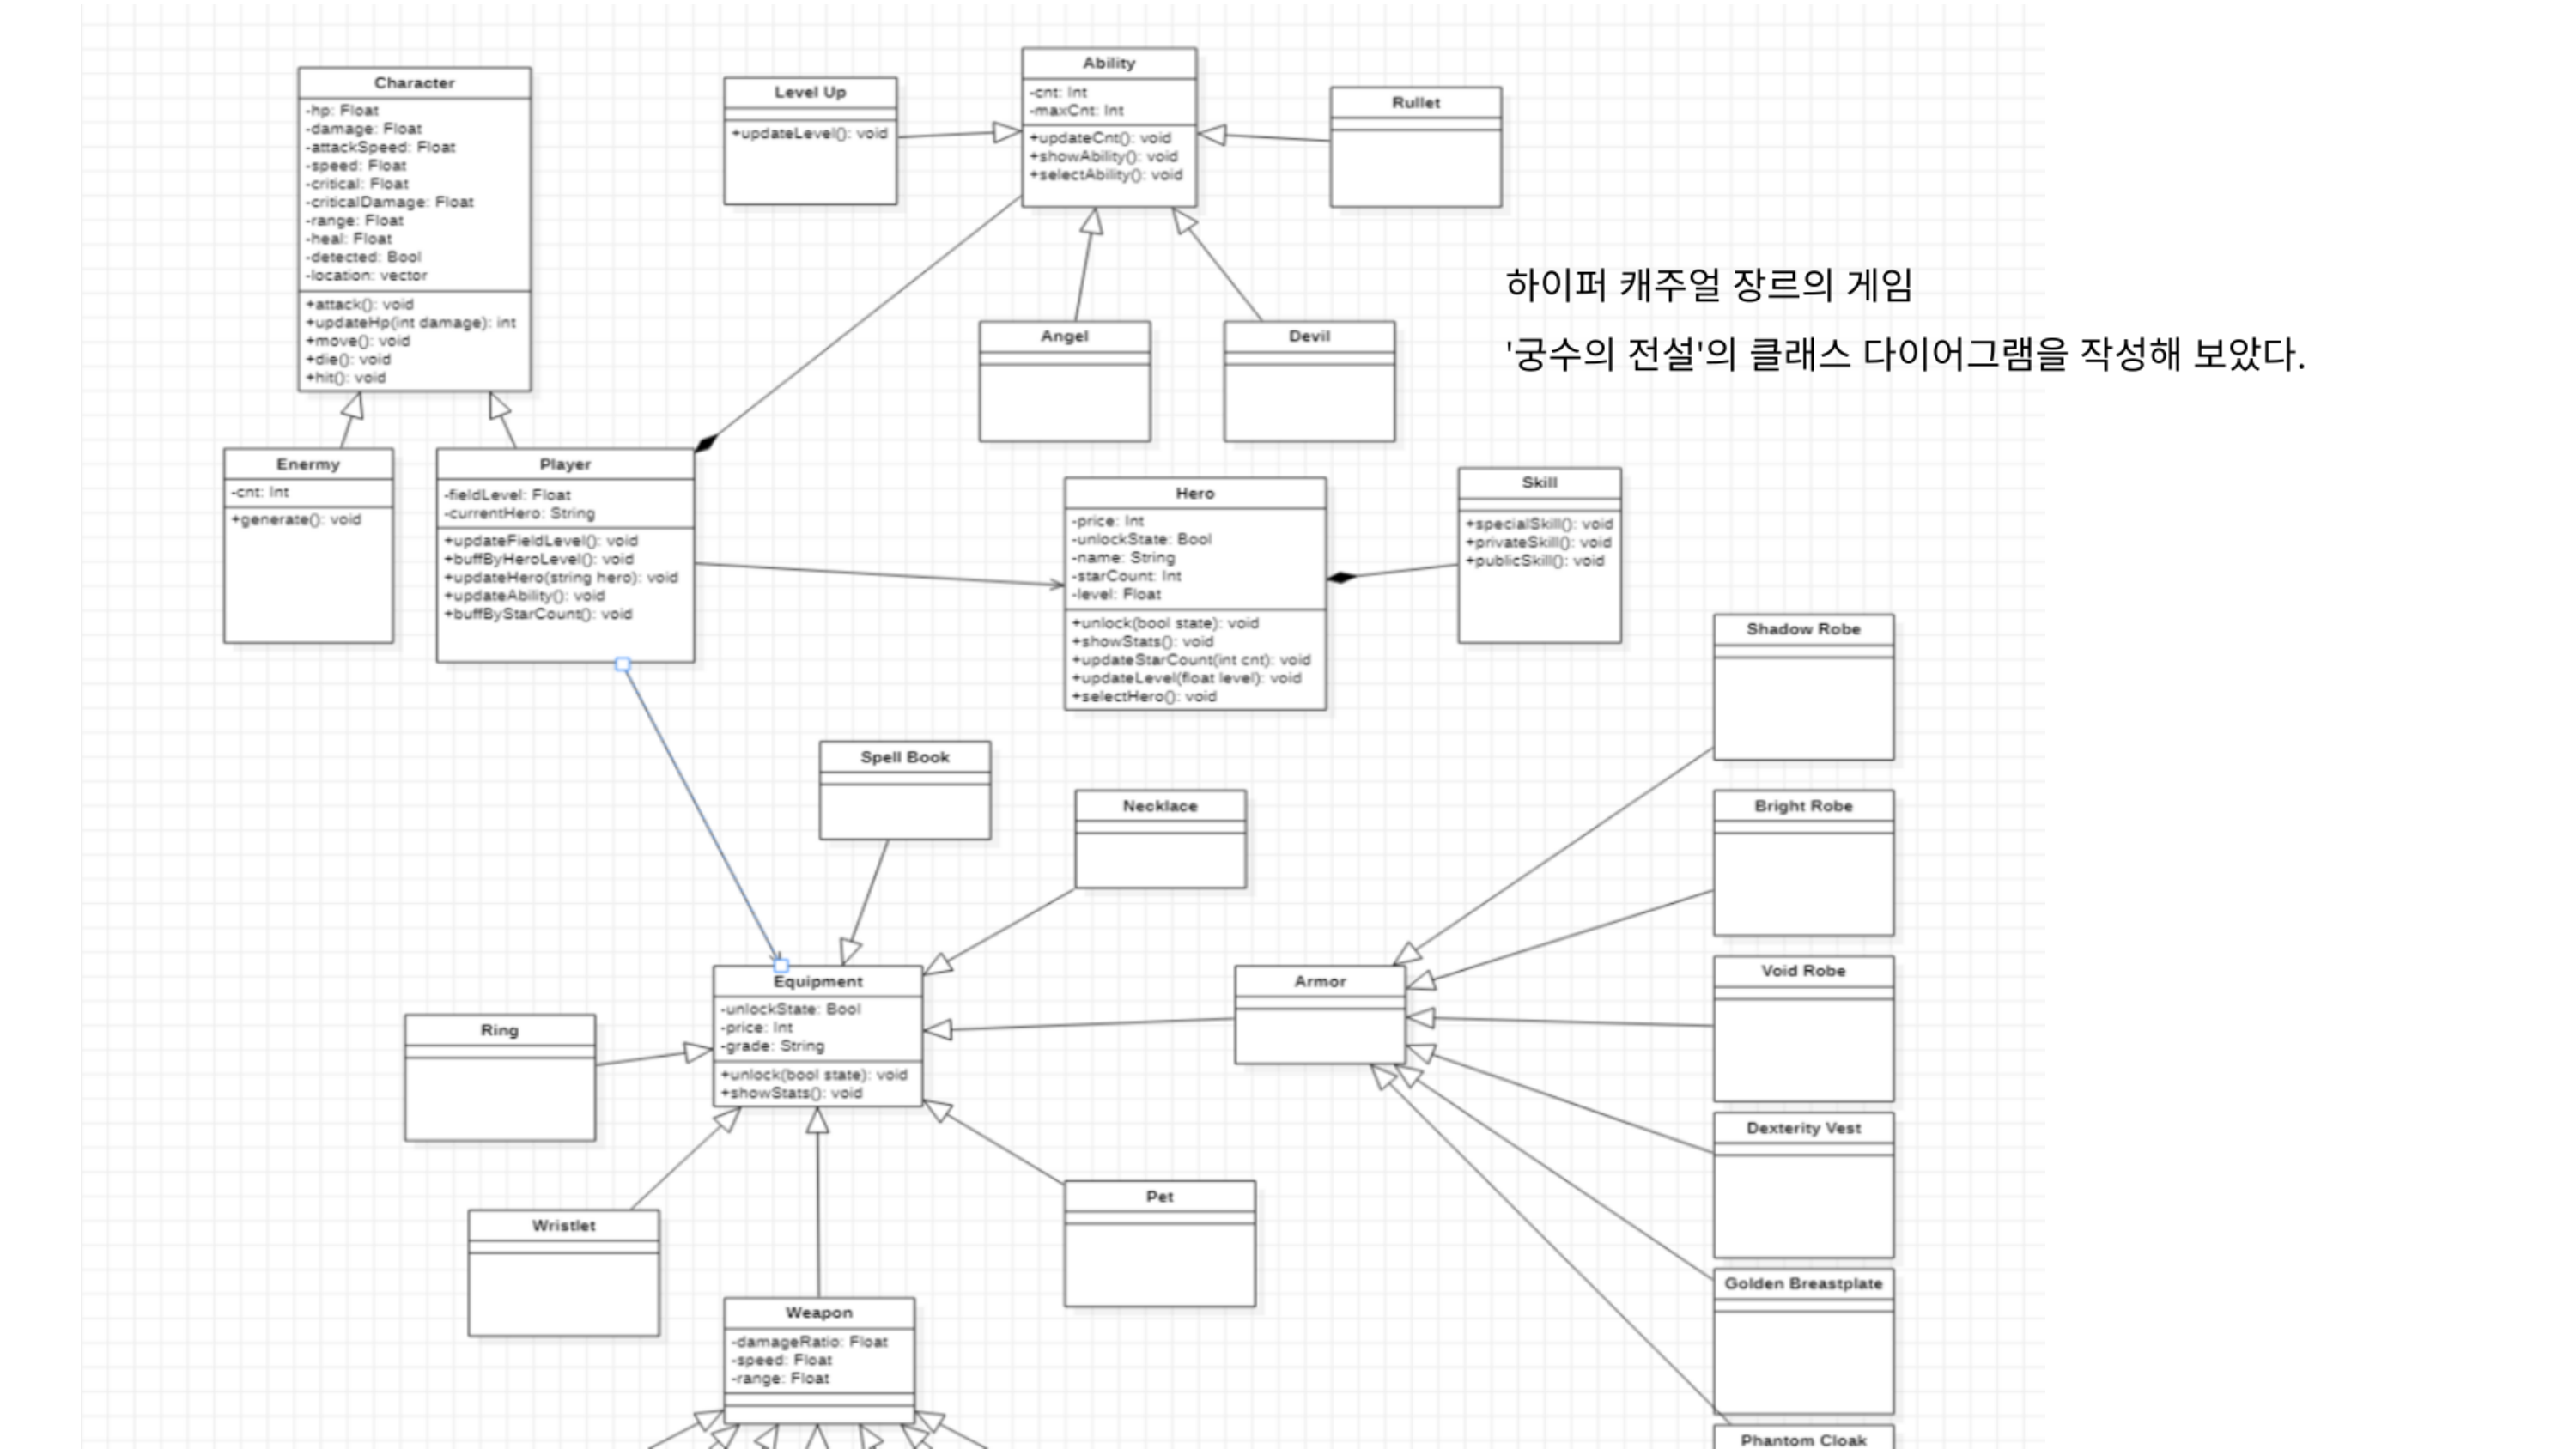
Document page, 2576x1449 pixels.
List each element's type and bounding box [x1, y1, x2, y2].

text_box [81, 3, 2046, 1449]
picture [1499, 253, 2324, 398]
